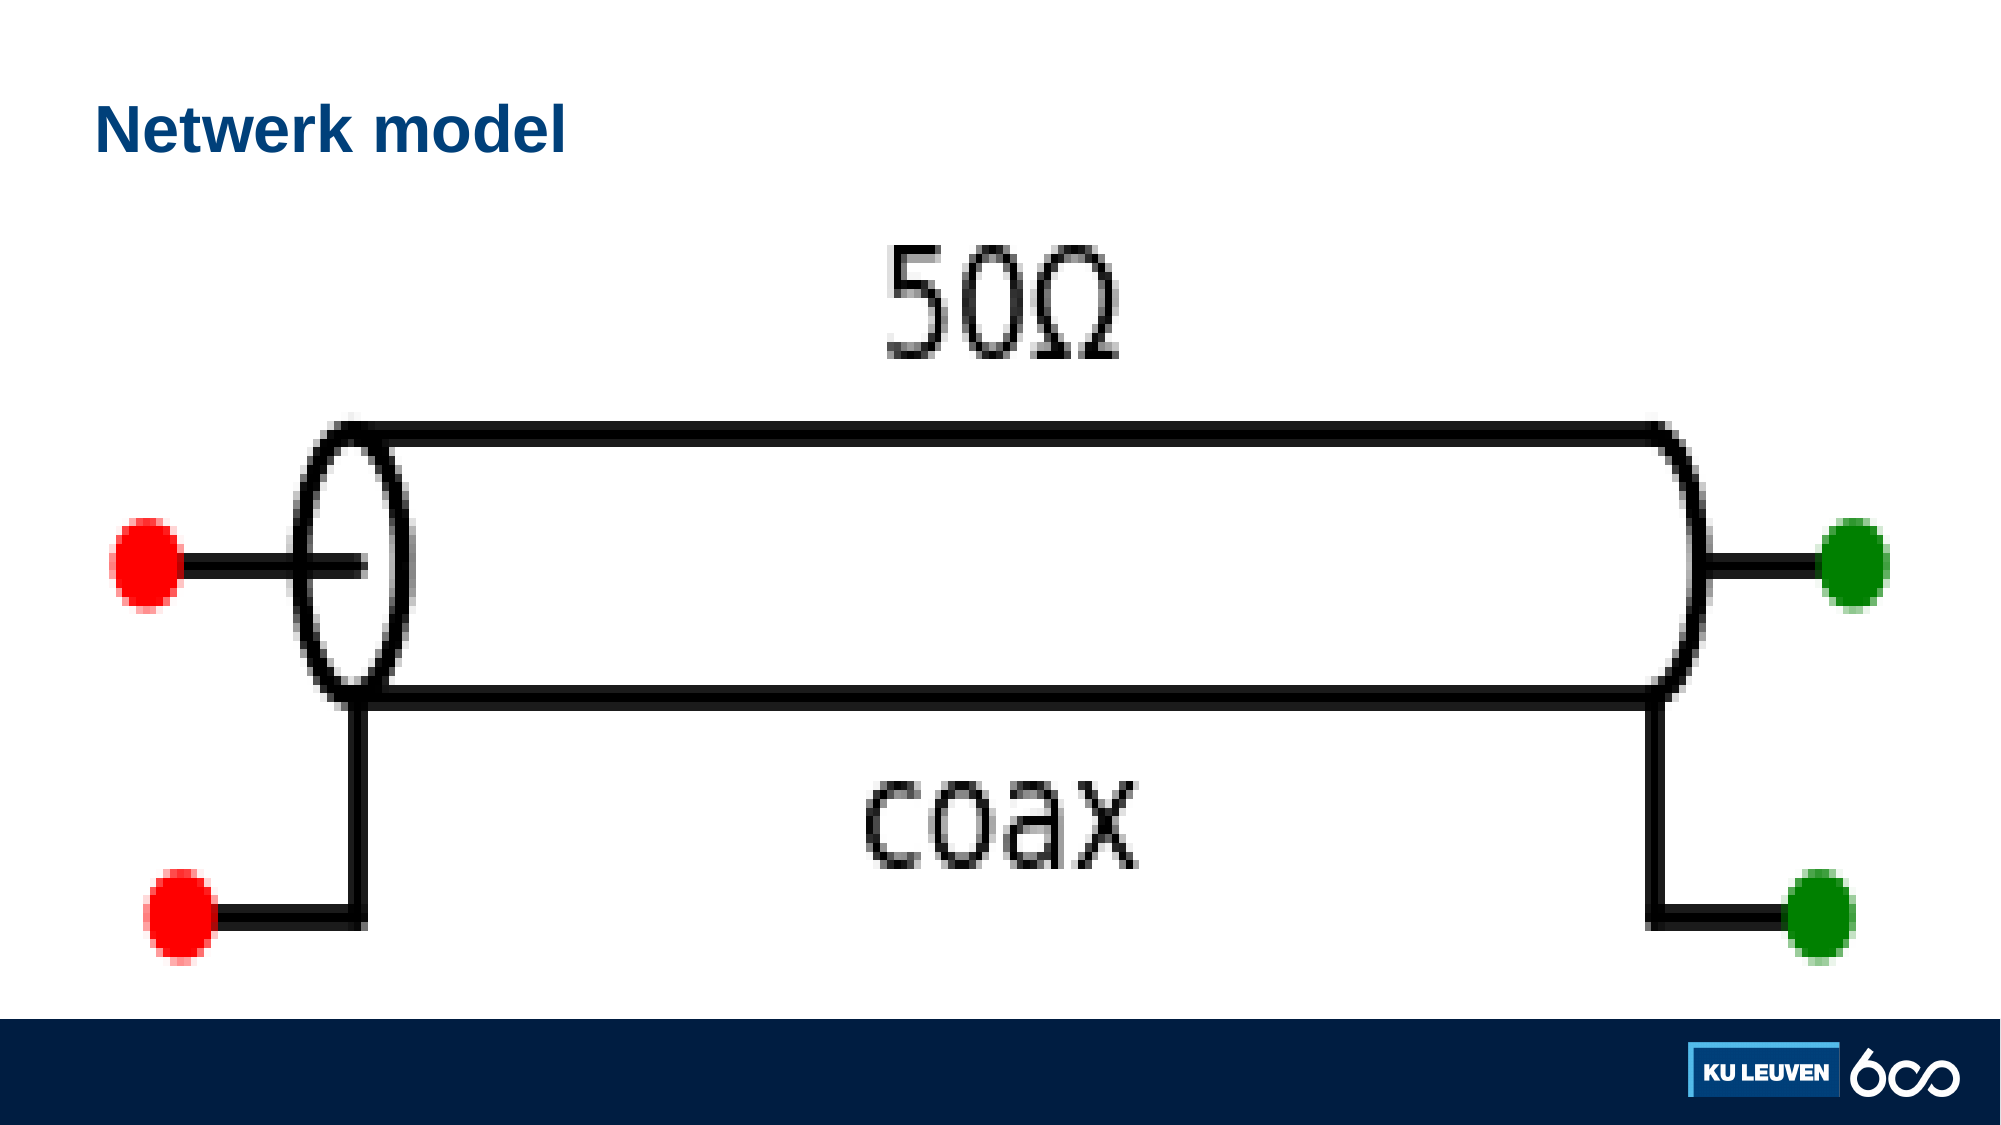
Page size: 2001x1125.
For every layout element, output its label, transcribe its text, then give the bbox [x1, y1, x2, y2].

picture [0, 193, 2000, 1019]
picture [1688, 1042, 1960, 1097]
title Netwerk model [94, 94, 1900, 186]
